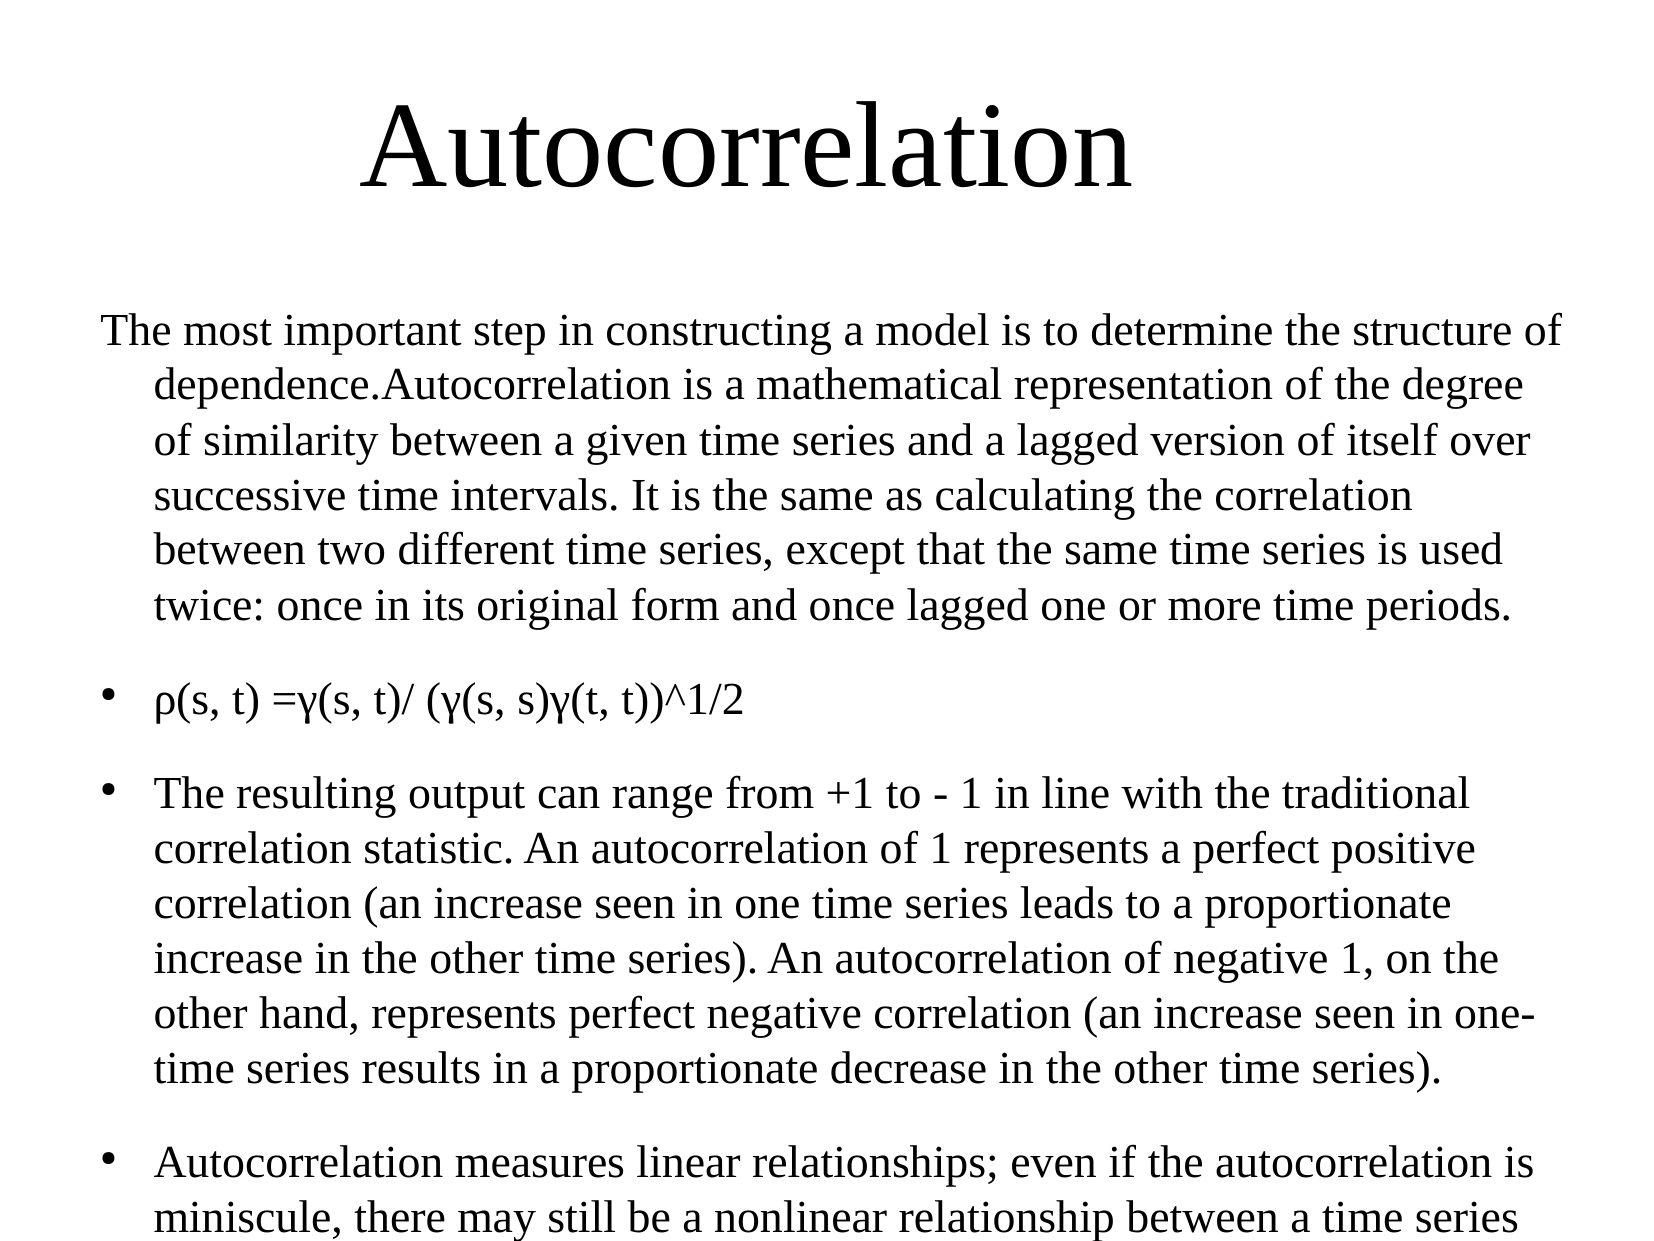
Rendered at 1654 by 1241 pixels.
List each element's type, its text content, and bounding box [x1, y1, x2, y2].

list The most important step in constructing a model is to determine the structure of dependence.Autocorrelation is a mathematical representation of the degree of similarity between a given time series and a lagged version of itself over successive time intervals. It is the same as calculating the correlation between two different time series, except that the same time series is used twice: once in its original form and once lagged one or more time periods. ρ(s, t) =γ(s, t)/ (γ(s, s)γ(t, t))^1/2 The resulting output can range from +1 to - 1 in line with the traditional correlation statistic. An autocorrelation of 1 represents a perfect positive correlation (an increase seen in one time series leads to a proportionate increase in the other time series). An autocorrelation of negative 1, on the other hand, represents perfect negative correlation (an increase seen in one-time series results in a proportionate decrease in the other time series). Autocorrelation measures linear relationships; even if the autocorrelation is miniscule, there may still be a nonlinear relationship between a time series and a lagged version of itself. [82, 299, 1571, 1111]
title Autocorrelation [82, 47, 1412, 229]
